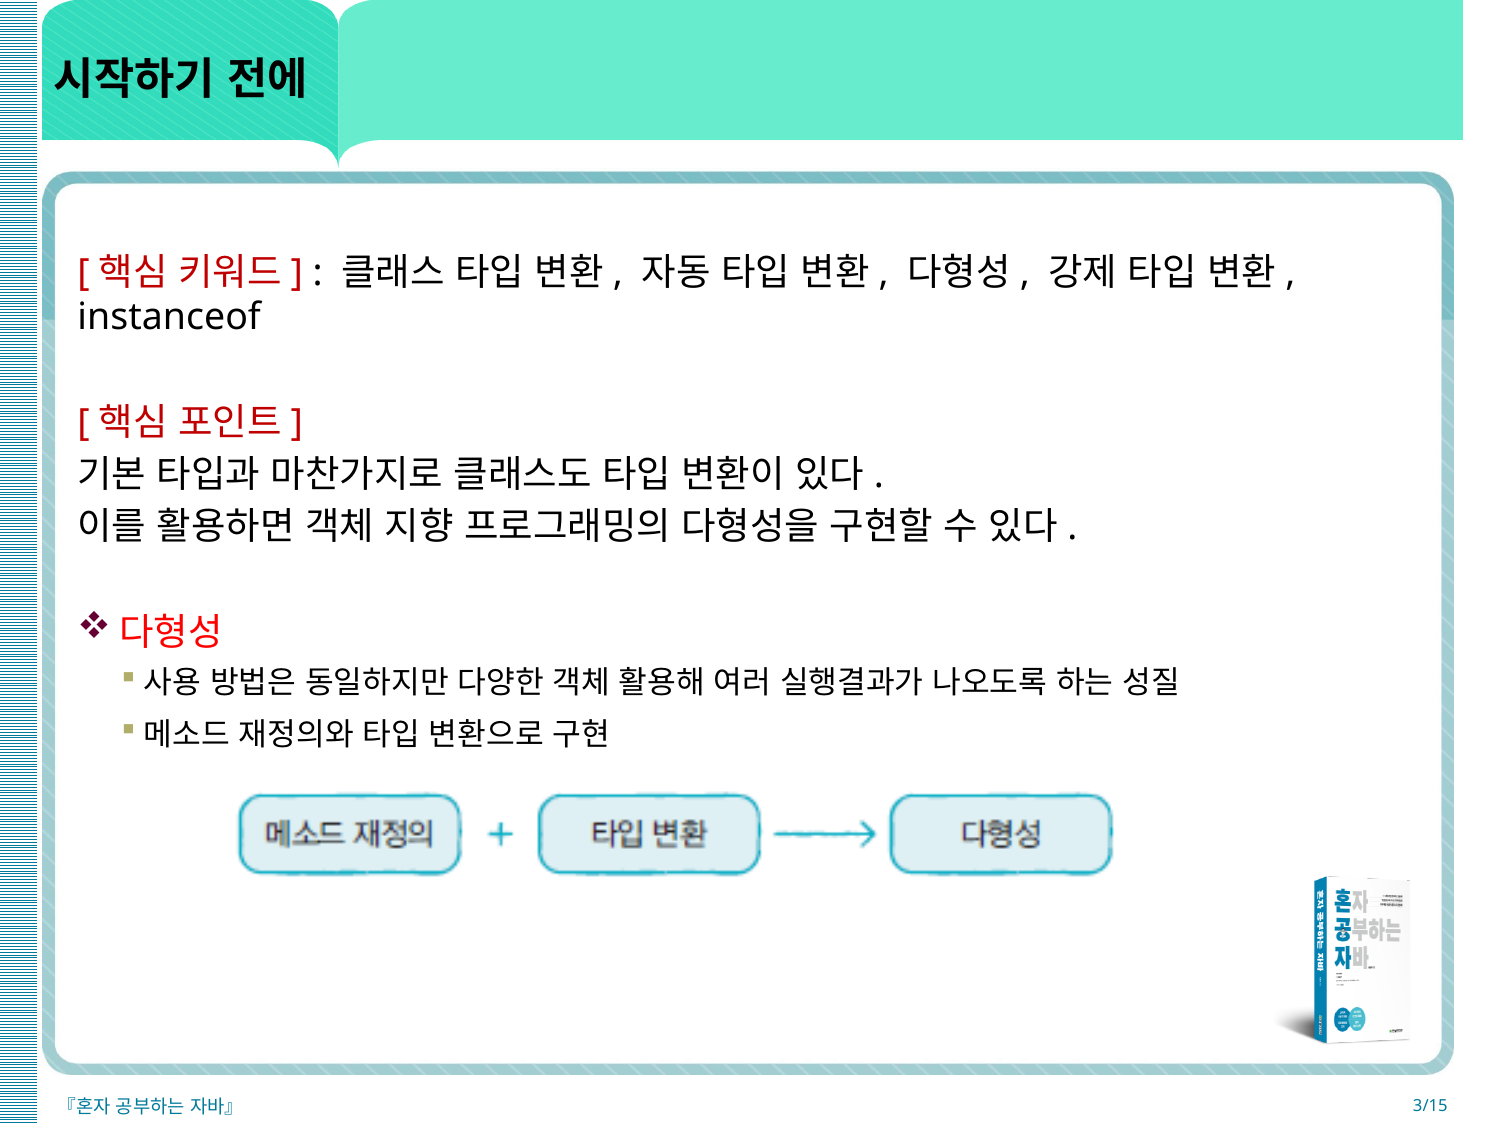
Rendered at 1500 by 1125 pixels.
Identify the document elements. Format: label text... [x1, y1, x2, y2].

title 시작하기 전에 [39, 42, 1280, 138]
picture [212, 762, 1149, 910]
list [핵심 키워드] : 클래스 타입 변환, 자동 타입 변환, 다형성, 강제 타입 변환, instanceof [핵심 포인트] 기본 타입과 마찬가지로 클래스도 타입 변환이 있다. 이를 활용하면 객체 지향 프로그래밍의 다형성을 구현할 수 있다. 다형성 사용 방법은 동일하지만 다양한 객체 활용해 여러 실행결과가 나오도록 하는 성질 메소드 재정의와 타입 변환으로 구현 [62, 187, 1488, 1125]
picture [42, 0, 1463, 1075]
